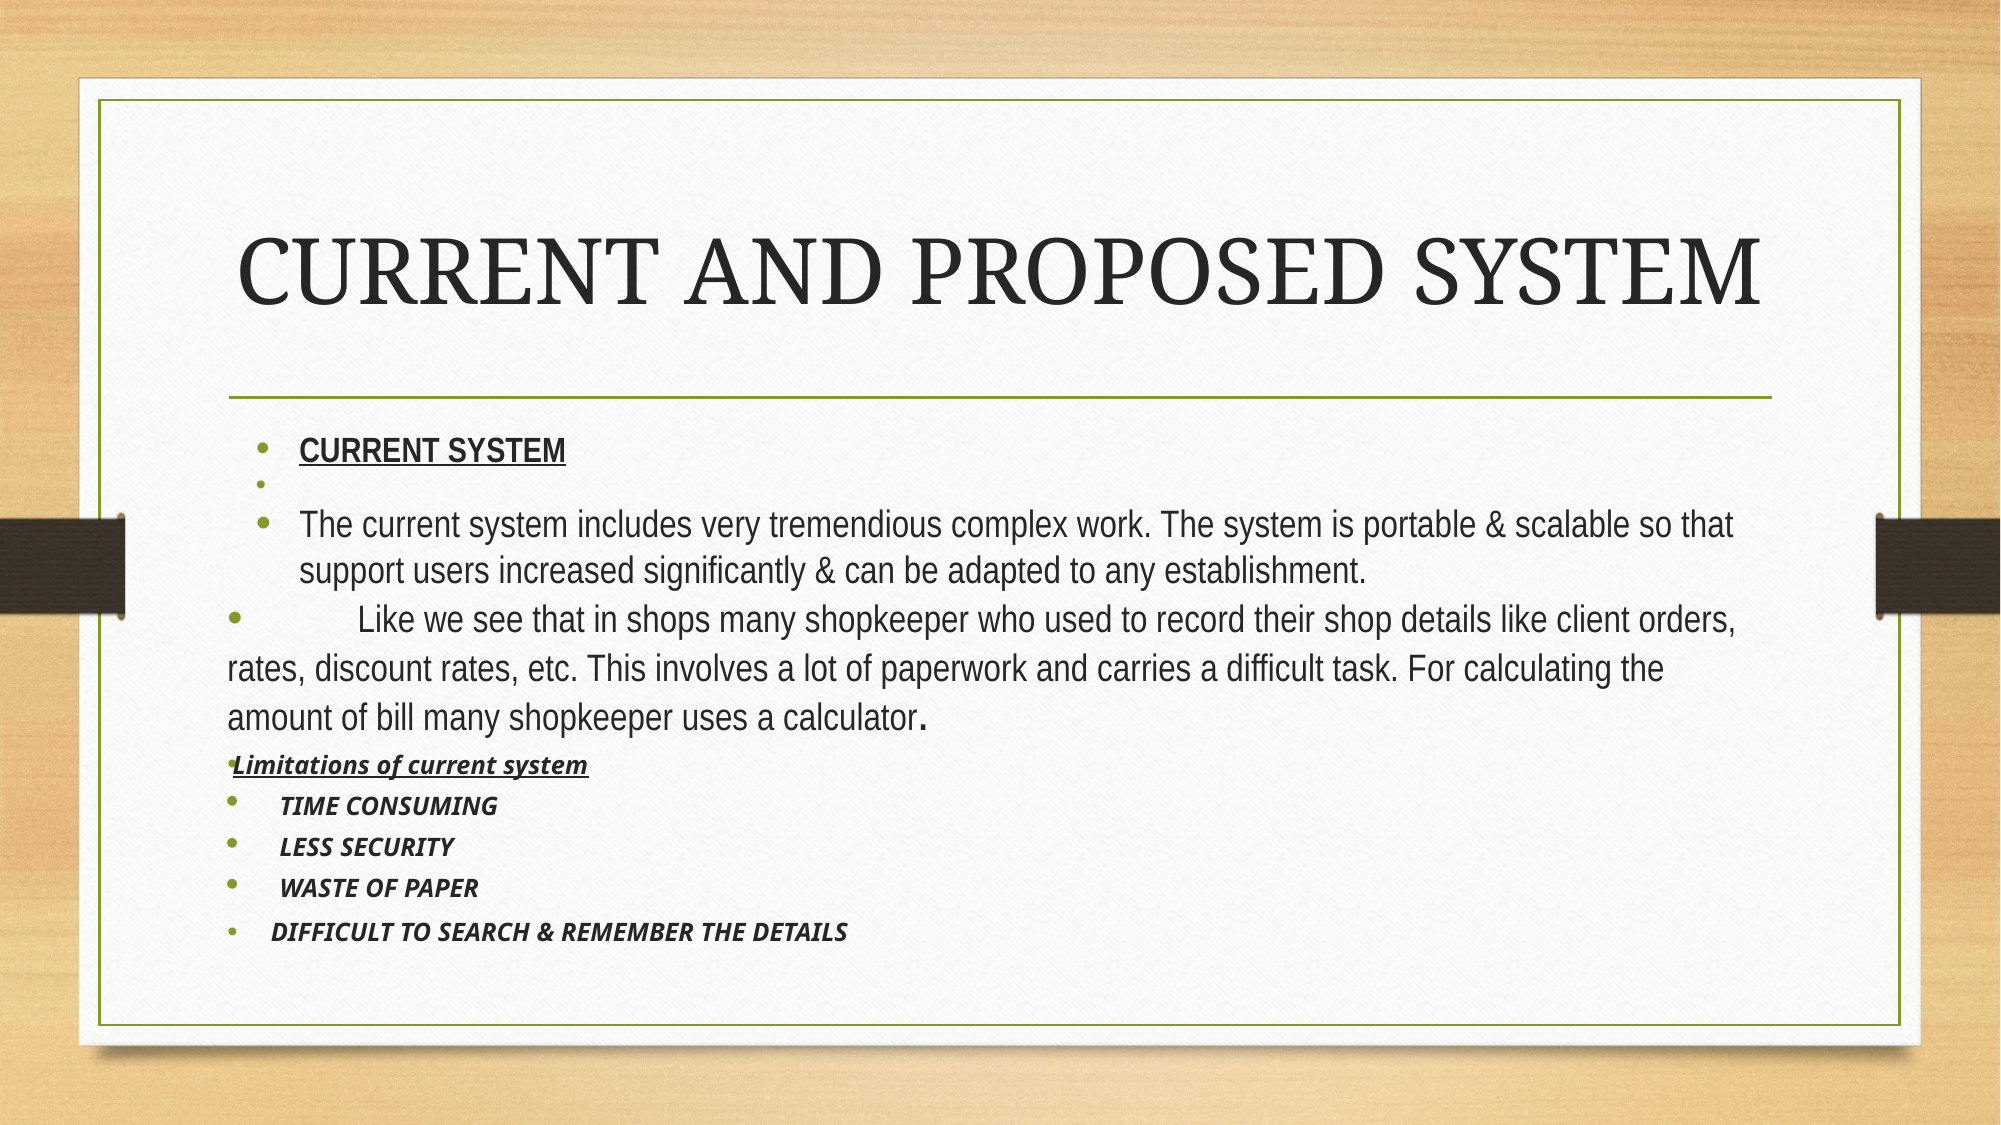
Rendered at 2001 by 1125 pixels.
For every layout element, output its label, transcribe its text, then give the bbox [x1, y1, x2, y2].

list CURRENT SYSTEM The current system includes very tremendious complex work. The system is portable & scalable so that support users increased significantly & can be adapted to any establishment. Like we see that in shops many shopkeeper who used to record their shop details like client orders, rates, discount rates, etc. This involves a lot of paperwork and carries a difficult task. For calculating the amount of bill many shopkeeper uses a calculator. Limitations of current system TIME CONSUMING LESS SECURITY WASTE OF PAPER DIFFICULT TO SEARCH & REMEMBER THE DETAILS [212, 419, 1788, 964]
picture [0, 0, 2001, 1125]
title CURRENT AND PROPOSED SYSTEM [212, 161, 1788, 375]
